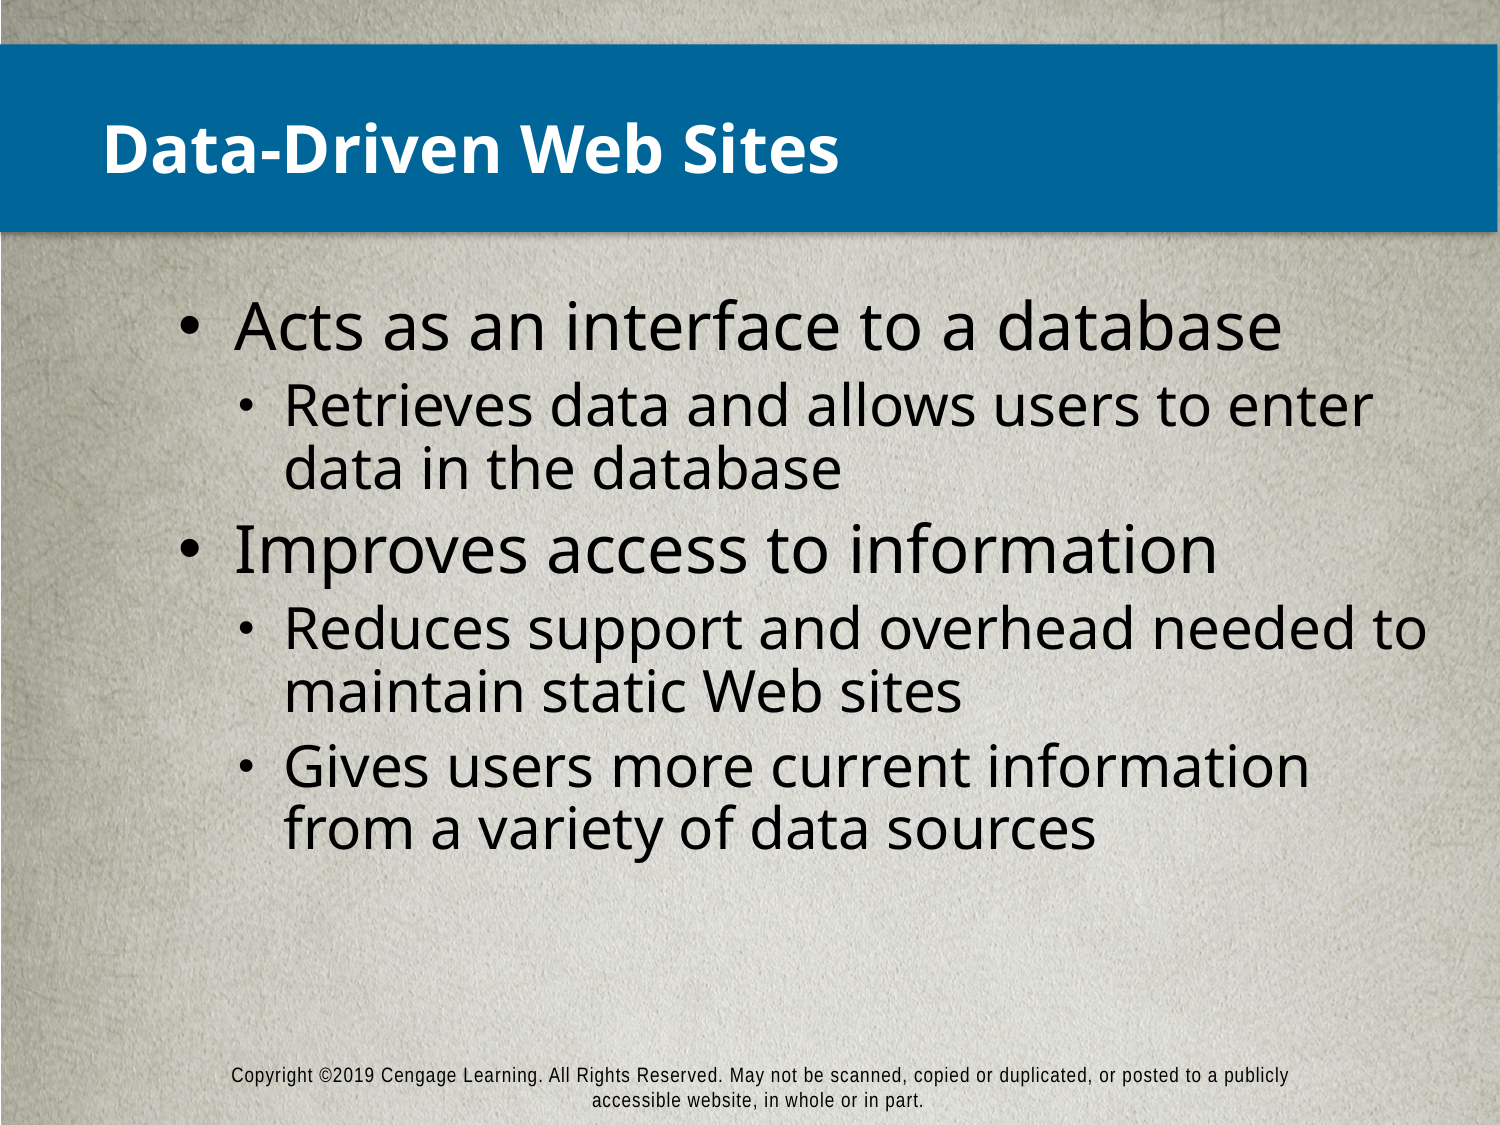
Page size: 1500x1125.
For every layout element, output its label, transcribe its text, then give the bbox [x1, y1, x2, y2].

title Data-Driven Web Sites [86, 75, 1437, 220]
picture [2, 0, 1499, 1125]
list Acts as an interface to a database Retrieves data and allows users to enter data in the database Improves access to information Reduces support and overhead needed to maintain static Web sites Gives users more current information from a variety of data sources [163, 285, 1447, 945]
